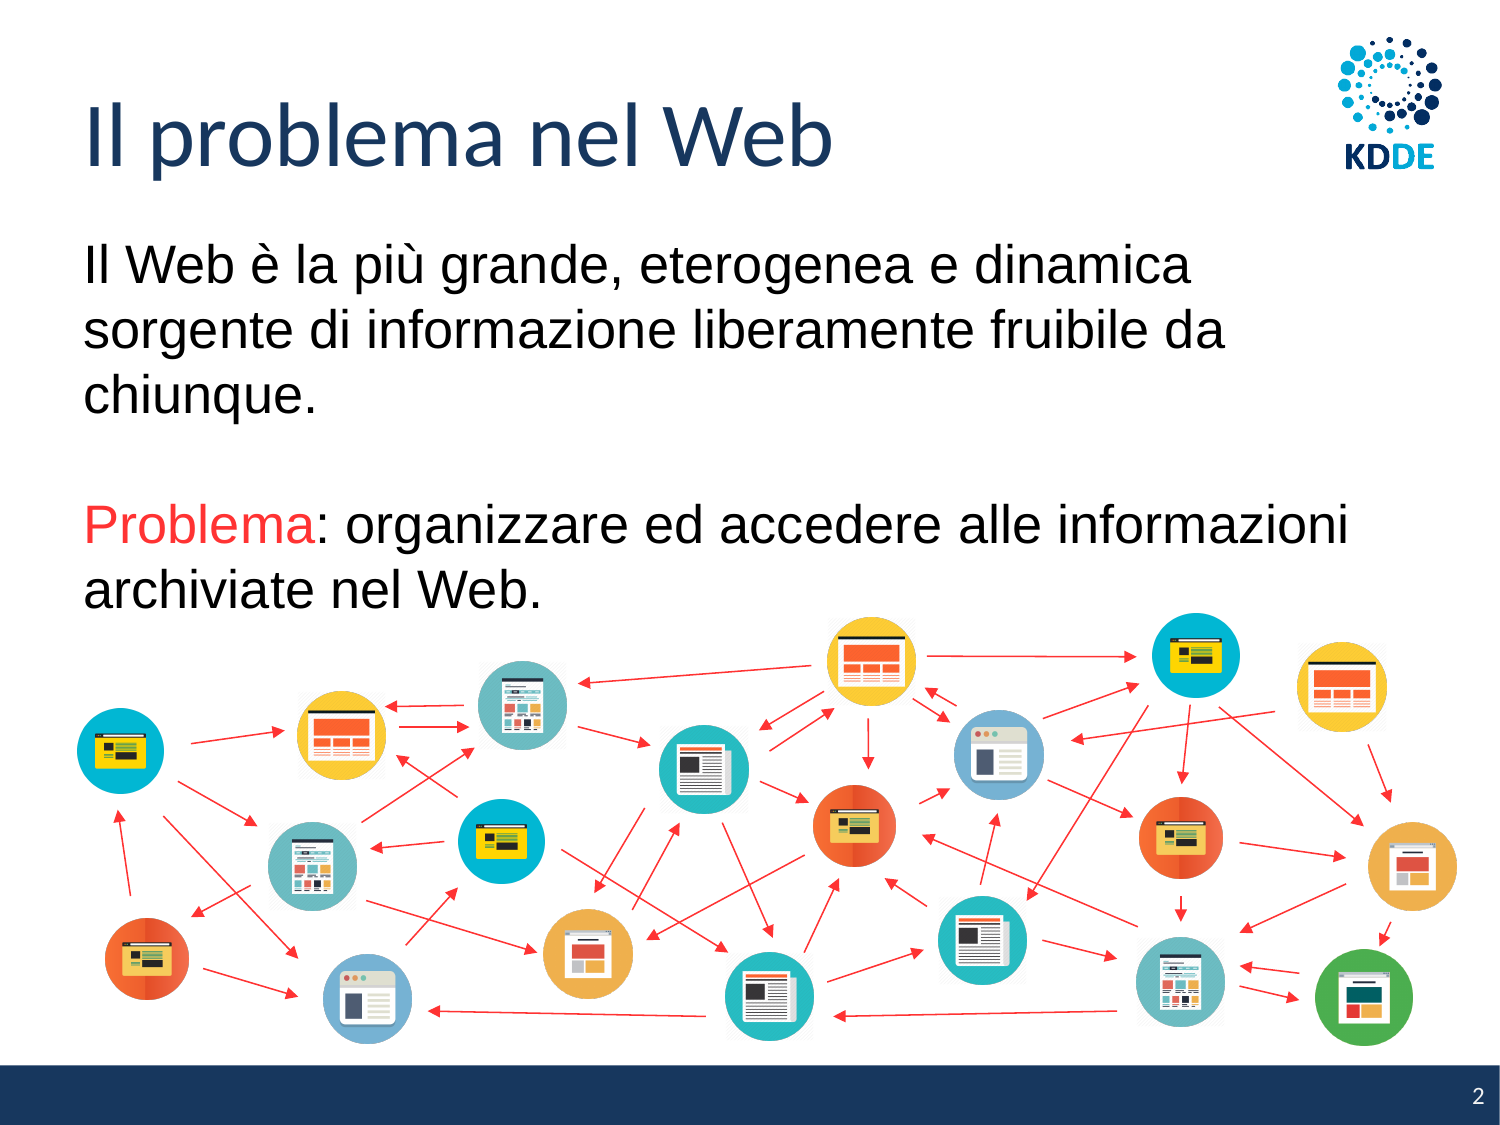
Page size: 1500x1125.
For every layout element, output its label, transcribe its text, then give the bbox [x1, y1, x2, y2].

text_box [361, 747, 475, 823]
picture [813, 785, 897, 867]
picture [1367, 822, 1457, 912]
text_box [365, 900, 404, 953]
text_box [1239, 842, 1347, 859]
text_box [1042, 939, 1118, 960]
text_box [459, 900, 538, 953]
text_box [163, 815, 299, 960]
text_box Il problema nel Web [68, 36, 1252, 222]
picture [827, 616, 916, 706]
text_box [833, 1010, 1118, 1017]
picture [543, 909, 633, 999]
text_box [117, 809, 131, 897]
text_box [1042, 683, 1140, 719]
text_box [405, 887, 459, 946]
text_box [651, 822, 680, 853]
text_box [1239, 965, 1300, 974]
picture [659, 725, 749, 814]
picture [296, 691, 386, 780]
picture [457, 798, 545, 885]
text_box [369, 841, 445, 850]
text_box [1152, 711, 1276, 741]
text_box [918, 788, 951, 805]
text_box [645, 854, 717, 941]
picture [77, 708, 165, 794]
picture [725, 952, 814, 1042]
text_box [803, 877, 840, 953]
text_box 2 [1149, 1065, 1500, 1125]
picture [954, 710, 1026, 800]
picture [1136, 937, 1226, 1027]
picture [105, 918, 189, 1000]
picture [322, 954, 412, 1044]
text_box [980, 812, 998, 885]
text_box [1026, 705, 1149, 902]
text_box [758, 691, 825, 731]
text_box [631, 902, 640, 911]
picture [1149, 797, 1223, 879]
picture [1152, 612, 1240, 699]
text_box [1239, 985, 1300, 1001]
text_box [769, 707, 835, 752]
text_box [884, 877, 928, 907]
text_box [577, 665, 812, 684]
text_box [561, 849, 729, 953]
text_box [1181, 704, 1191, 709]
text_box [177, 781, 258, 814]
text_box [827, 949, 925, 983]
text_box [1379, 921, 1392, 947]
picture [1315, 949, 1413, 1046]
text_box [577, 726, 651, 746]
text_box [924, 687, 957, 707]
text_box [759, 781, 810, 803]
picture [1337, 36, 1443, 171]
picture [938, 928, 1027, 985]
picture [1297, 642, 1387, 732]
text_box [921, 834, 1139, 928]
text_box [395, 754, 458, 798]
text_box Il Web è la più grande, eterogenea e dinamica sorgente di informazione liberamente fruibile da chiunque. Problema: organizzare ed accedere alle informazioni archiviate nel Web. [68, 222, 1429, 595]
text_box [721, 822, 774, 939]
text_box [1181, 749, 1191, 785]
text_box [202, 968, 299, 998]
picture [477, 660, 567, 750]
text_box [912, 698, 951, 723]
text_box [427, 1010, 707, 1017]
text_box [593, 807, 645, 894]
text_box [778, 854, 805, 941]
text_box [190, 730, 286, 744]
picture [299, 822, 357, 912]
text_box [1367, 744, 1392, 804]
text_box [1239, 883, 1347, 934]
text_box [1218, 706, 1365, 827]
